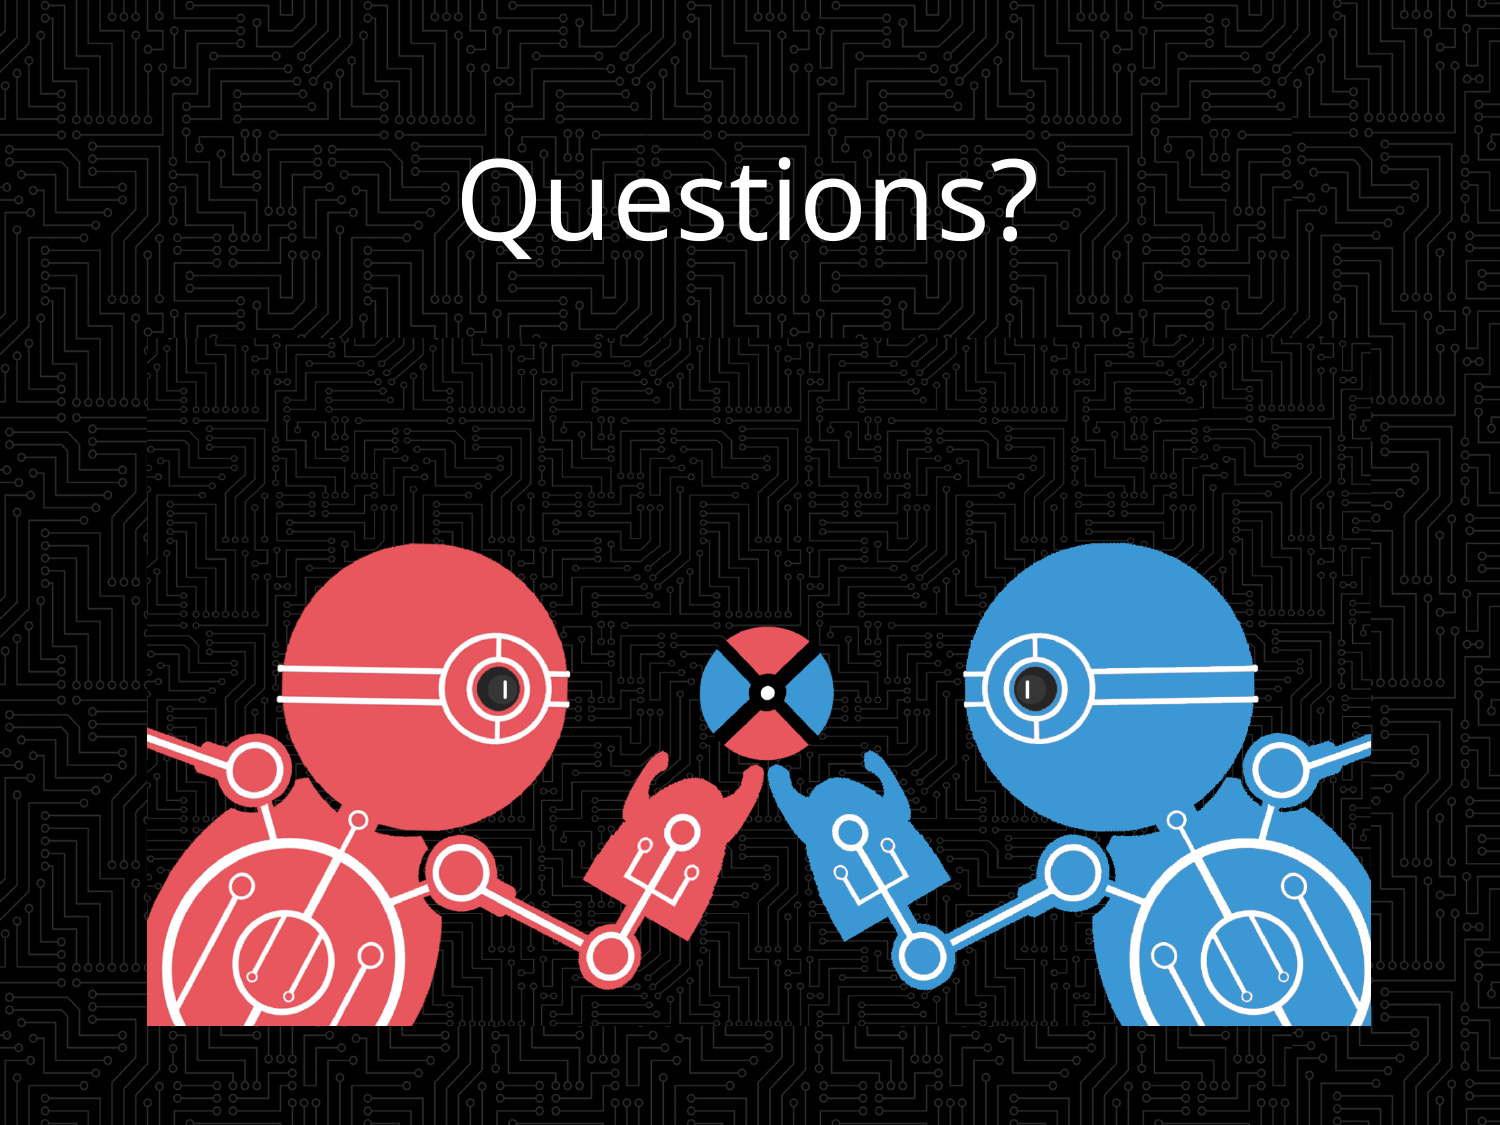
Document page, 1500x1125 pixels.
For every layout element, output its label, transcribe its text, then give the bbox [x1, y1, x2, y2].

picture [0, 0, 1500, 1125]
title Questions? [72, 101, 1423, 290]
